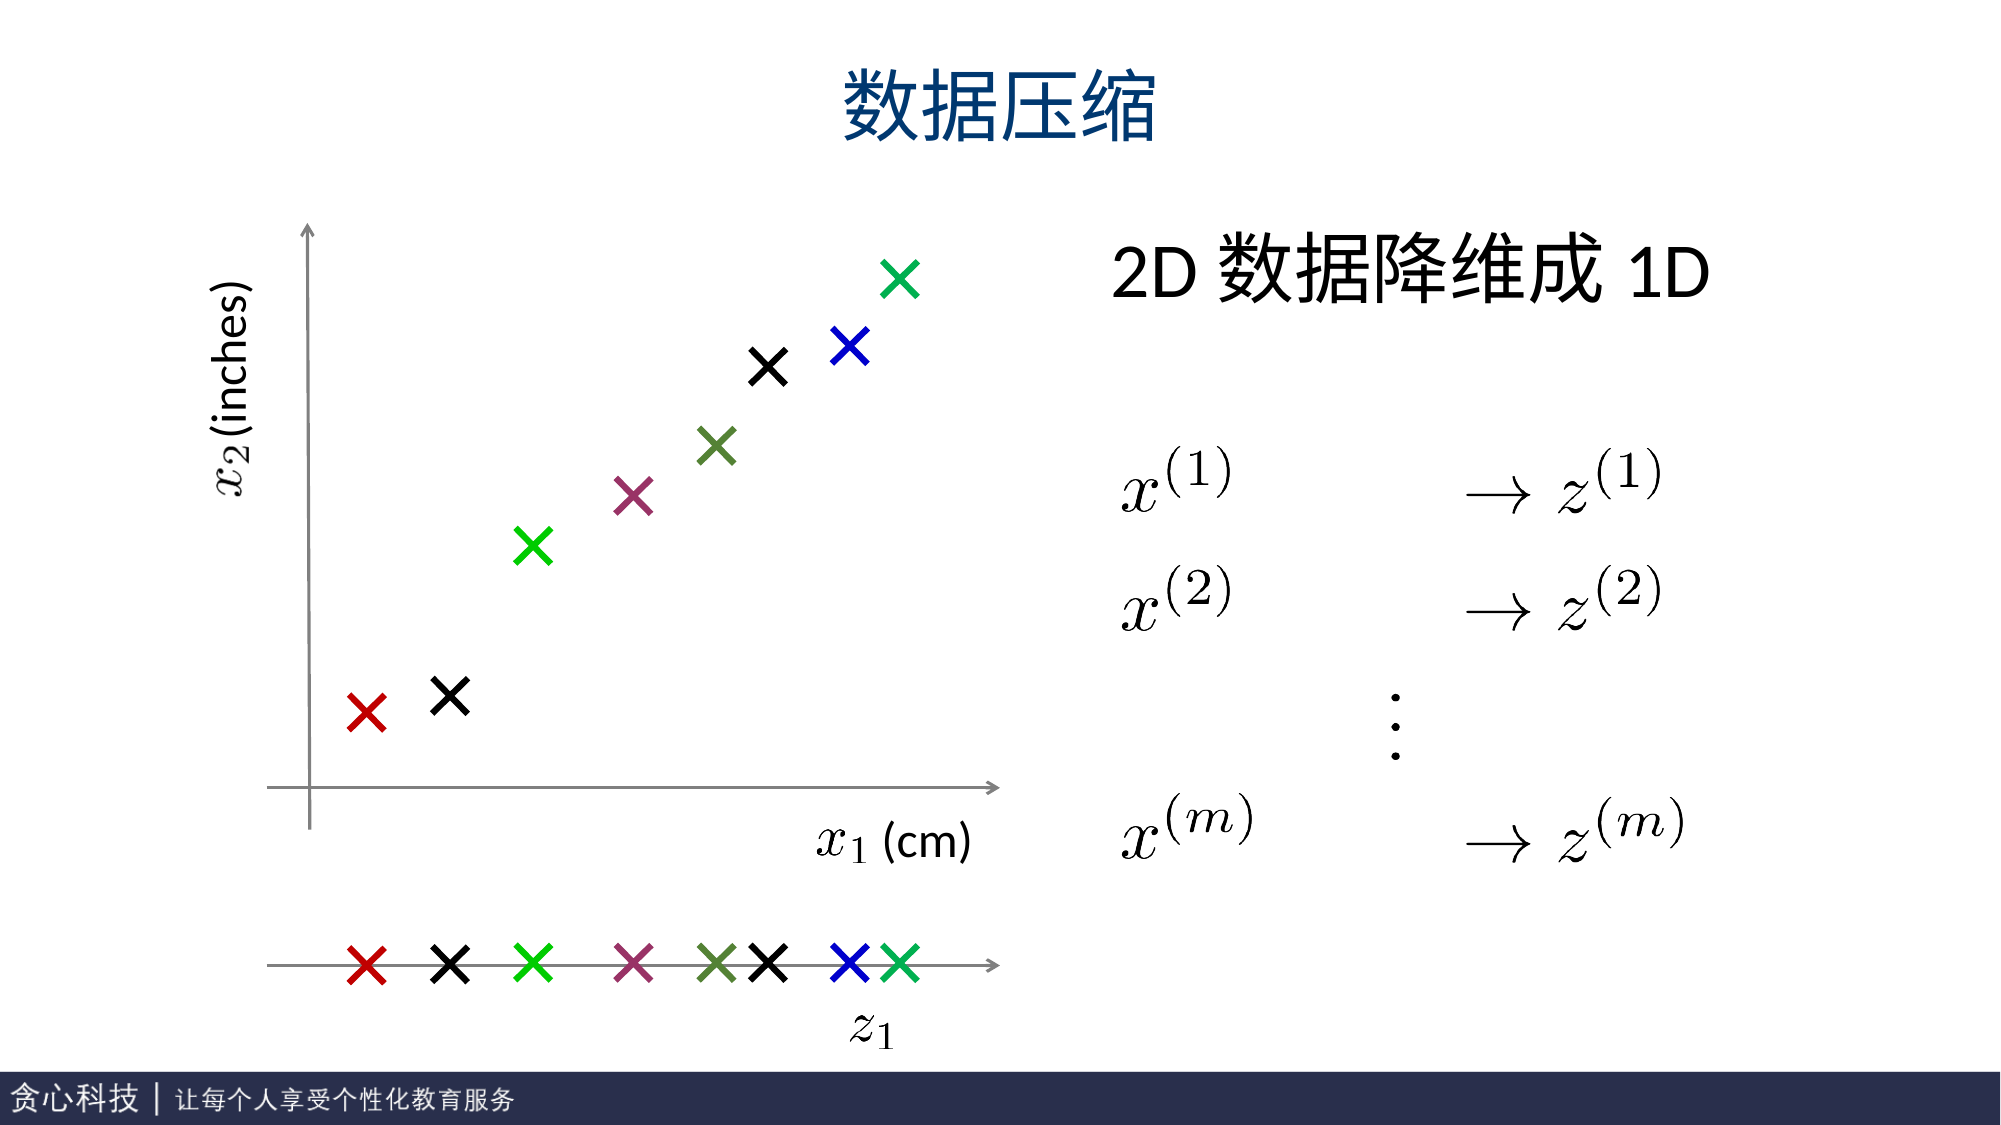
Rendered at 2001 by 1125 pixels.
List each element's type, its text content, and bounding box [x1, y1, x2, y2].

text_box [748, 966, 788, 983]
text_box [614, 943, 653, 965]
text_box [613, 476, 653, 516]
text_box [697, 943, 737, 965]
title 数据压缩 [137, 1, 1863, 219]
text_box [830, 966, 870, 983]
text_box [830, 326, 870, 366]
text_box (cm) [866, 800, 1097, 876]
text_box [430, 676, 470, 716]
text_box [748, 347, 788, 387]
text_box [613, 966, 653, 983]
text_box [514, 943, 553, 965]
text_box [347, 966, 386, 985]
text_box [430, 944, 470, 965]
text_box 2D数据降维成1D [1096, 212, 1917, 321]
text_box [880, 259, 920, 299]
text_box [748, 943, 788, 965]
text_box [513, 526, 553, 566]
picture [0, 0, 2001, 1125]
text_box [347, 693, 387, 733]
text_box [347, 945, 387, 965]
text_box [880, 943, 920, 965]
text_box [880, 966, 920, 983]
text_box [830, 943, 870, 965]
text_box [513, 966, 553, 983]
text_box [430, 966, 470, 984]
text_box (inches) [188, 224, 264, 455]
text_box [697, 426, 737, 466]
text_box [697, 966, 736, 983]
